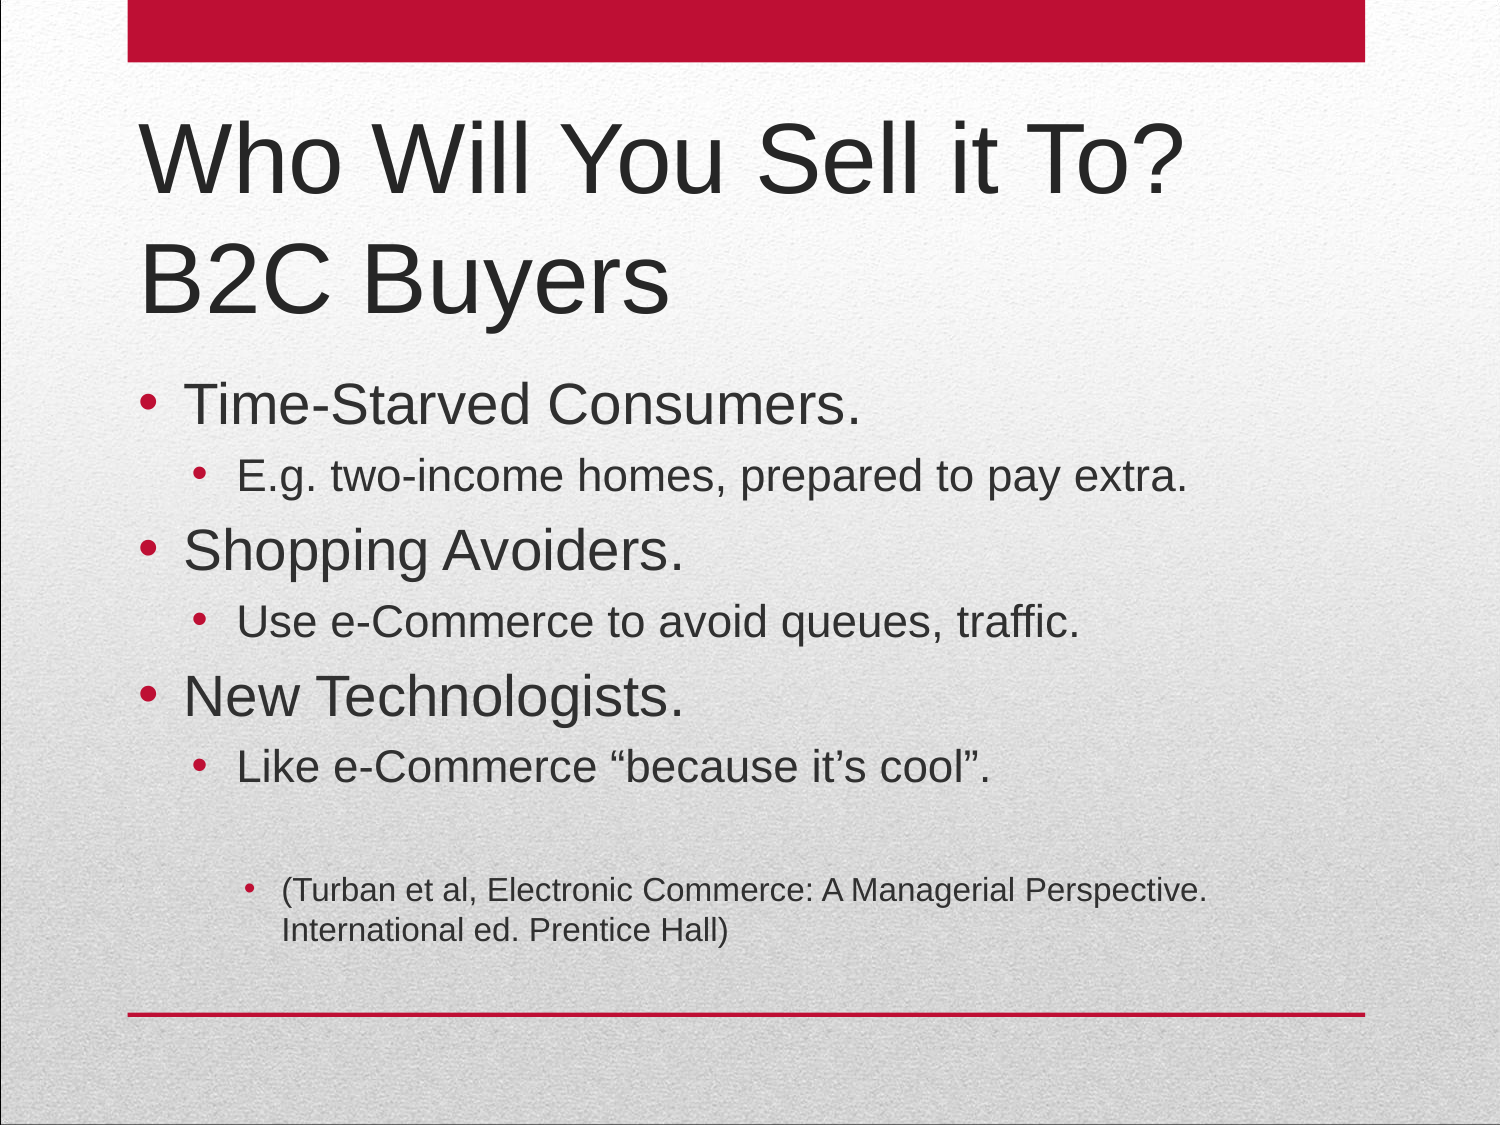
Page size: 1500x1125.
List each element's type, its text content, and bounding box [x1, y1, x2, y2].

list Time-Starved Consumers. E.g. two-income homes, prepared to pay extra. Shopping Avoiders. Use e-Commerce to avoid queues, traffic. New Technologists. Like e-Commerce “because it’s cool”. (Turban et al, Electronic Commerce: A Managerial Perspective. International ed. Prentice Hall) [123, 396, 1362, 988]
picture [0, 0, 1500, 1125]
title Who Will You Sell it To? B2C Buyers [123, 77, 1341, 341]
